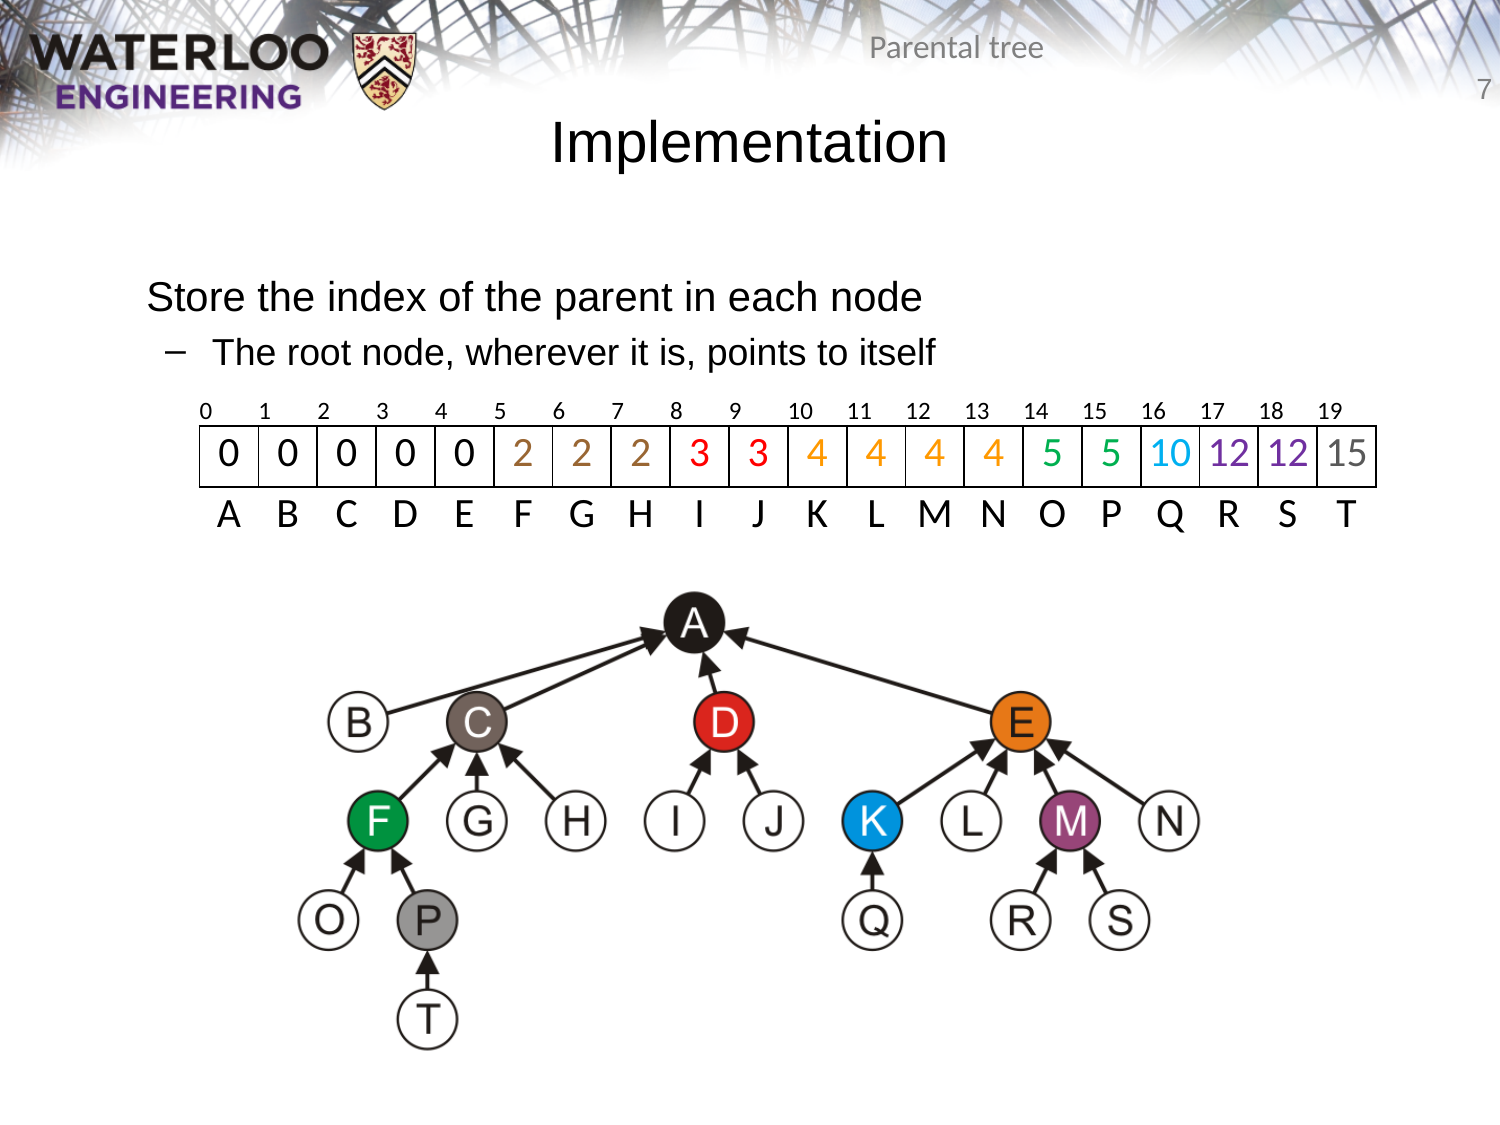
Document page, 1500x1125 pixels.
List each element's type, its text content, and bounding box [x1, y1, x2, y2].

table_header 6 [553, 401, 611, 425]
table_header 16 [1141, 401, 1200, 425]
table_header 8 [670, 401, 729, 425]
table_cell 5 [1083, 427, 1140, 486]
table_cell 5 [1024, 427, 1081, 486]
table_cell 4 [965, 427, 1022, 486]
table_cell L [847, 488, 905, 548]
table_cell 3 [730, 427, 787, 486]
table_header 13 [964, 401, 1023, 425]
table_cell A [200, 488, 258, 548]
table_cell G [553, 488, 611, 548]
table_header 19 [1317, 401, 1376, 425]
table_cell S [1258, 488, 1317, 548]
table_cell 12 [1259, 427, 1316, 486]
table_header 3 [376, 401, 435, 425]
table_header 18 [1258, 401, 1317, 425]
table_cell 0 [377, 427, 434, 486]
table_cell K [788, 488, 847, 548]
table_header 17 [1200, 401, 1258, 425]
table_cell D [376, 488, 435, 548]
table_header 4 [435, 401, 494, 425]
table_header 11 [847, 401, 905, 425]
table_cell Q [1141, 488, 1200, 548]
table_cell 4 [906, 427, 963, 486]
table_header 1 [258, 401, 317, 425]
table_cell H [611, 488, 670, 548]
table_cell N [964, 488, 1023, 548]
table_header 5 [494, 401, 553, 425]
table_header 10 [788, 401, 847, 425]
table_cell I [670, 488, 729, 548]
table_cell M [905, 488, 964, 548]
table_cell 0 [318, 427, 375, 486]
table_cell F [494, 488, 553, 548]
table_header 12 [905, 401, 964, 425]
table_header 9 [729, 401, 788, 425]
table_cell O [1023, 488, 1082, 548]
table_cell 15 [1318, 427, 1375, 486]
table_header 7 [611, 401, 670, 425]
table_cell T [1317, 488, 1376, 548]
picture [0, 0, 1500, 1125]
table_cell R [1200, 488, 1258, 548]
table_header 2 [317, 401, 376, 425]
table_cell 2 [553, 427, 610, 486]
table_cell 4 [848, 427, 905, 486]
table_cell 3 [671, 427, 728, 486]
table_cell C [317, 488, 376, 548]
table_cell 10 [1142, 427, 1199, 486]
table_cell 0 [259, 427, 316, 486]
table_cell 4 [789, 427, 846, 486]
table_header 15 [1082, 401, 1141, 425]
table_cell 2 [612, 427, 669, 486]
list Store the index of the parent in each node The root node, wherever it is, points to itself [74, 262, 1426, 1006]
table_header 14 [1023, 401, 1082, 425]
table_cell 0 [200, 427, 258, 486]
table_cell J [729, 488, 788, 548]
table_cell 0 [436, 427, 493, 486]
table_cell 2 [495, 427, 552, 486]
table_header 0 [200, 401, 258, 425]
table_cell E [435, 488, 494, 548]
title Implementation [74, 44, 1426, 233]
table_cell P [1082, 488, 1141, 548]
table_cell B [258, 488, 317, 548]
table_cell 12 [1200, 427, 1257, 486]
